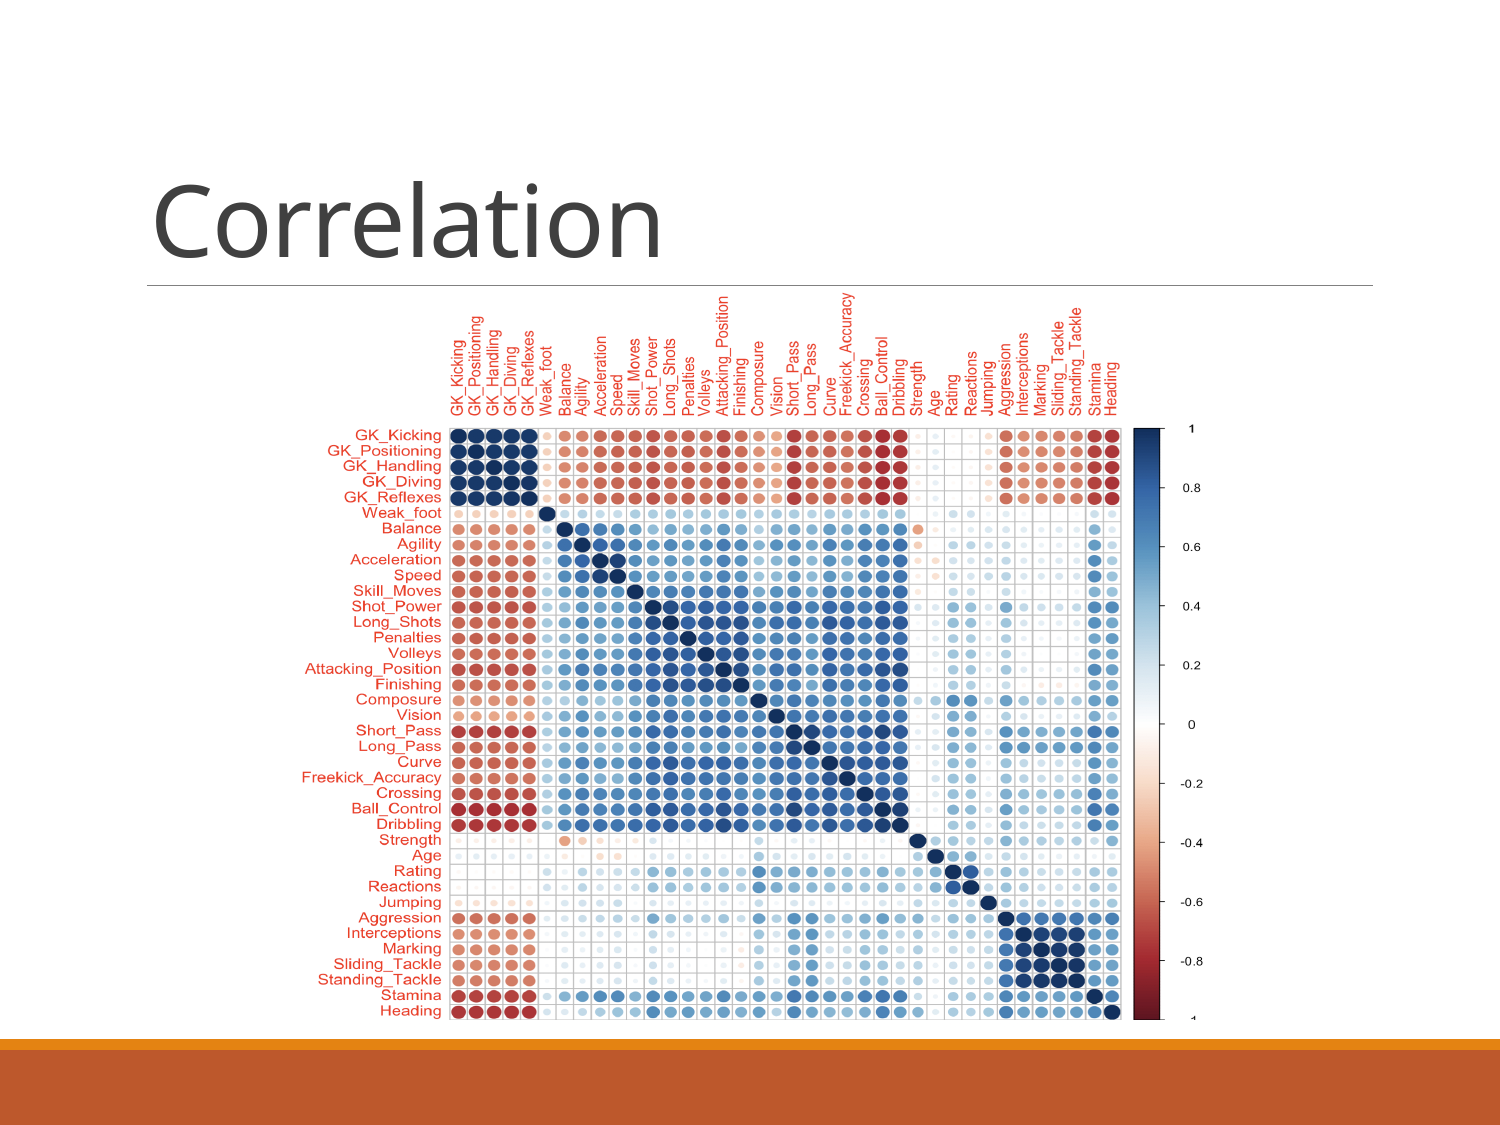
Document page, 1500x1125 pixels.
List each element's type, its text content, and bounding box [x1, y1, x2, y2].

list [283, 288, 1219, 1031]
title Correlation [135, 47, 1373, 285]
